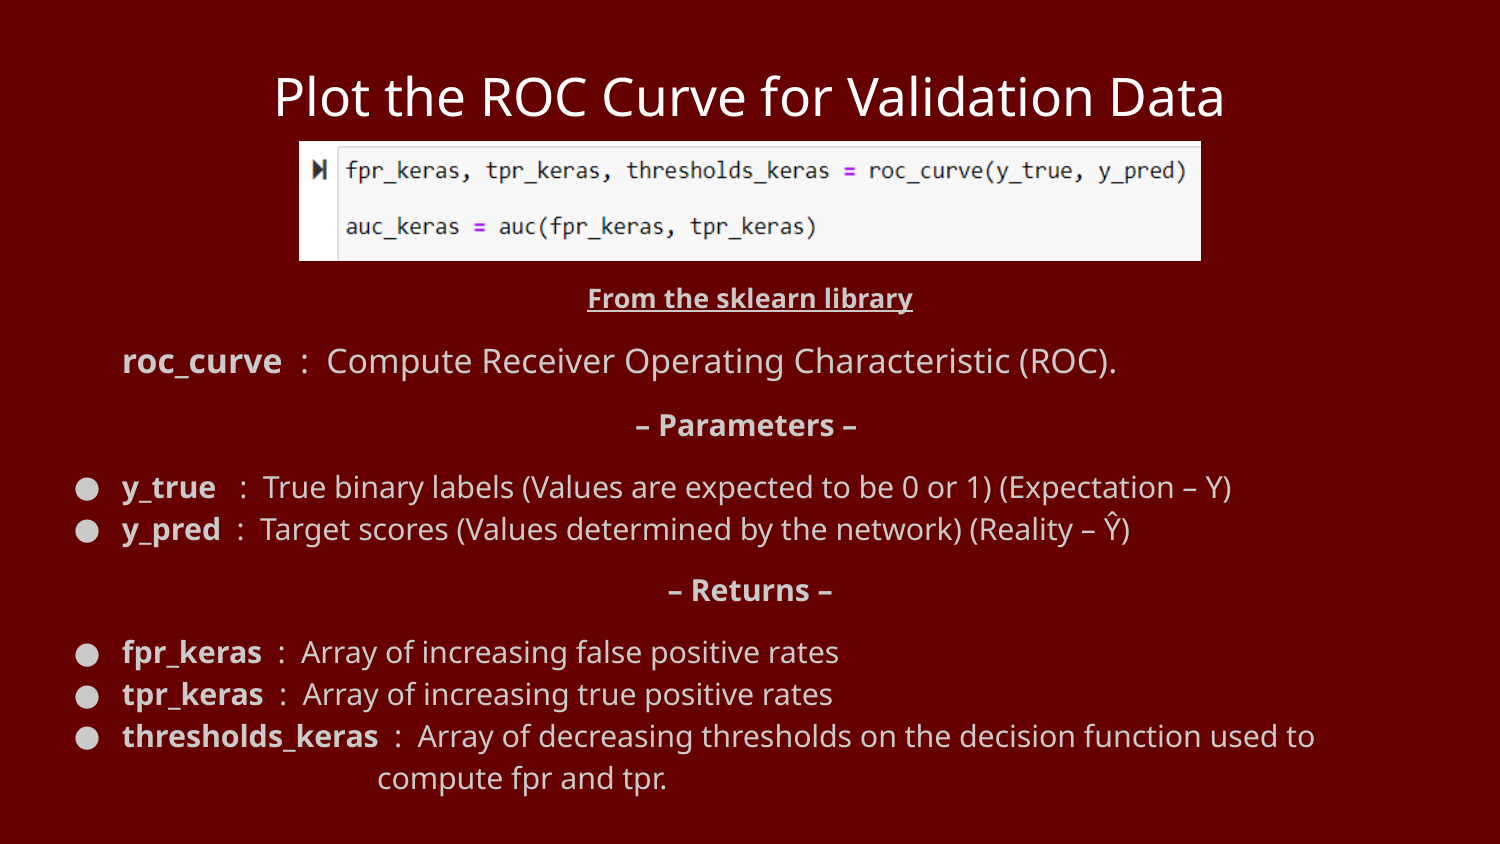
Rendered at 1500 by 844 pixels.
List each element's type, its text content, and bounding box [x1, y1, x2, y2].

title Plot the ROC Curve for Validation Data [51, 48, 1449, 142]
picture [298, 141, 1202, 261]
list From the sklearn library roc_curve : Compute Receiver Operating Characteristic (ROC). – Parameters – y_true : True binary labels (Values are expected to be 0 or 1) (Expectation – Y) y_pred : Target scores (Values determined by the network) (Reality – Ŷ) – Returns – fpr_keras : Array of increasing false positive rates tpr_keras : Array of increasing true positive rates thresholds_keras : Array of decreasing thresholds on the decision function used to compute fpr and tpr. [41, 261, 1394, 821]
